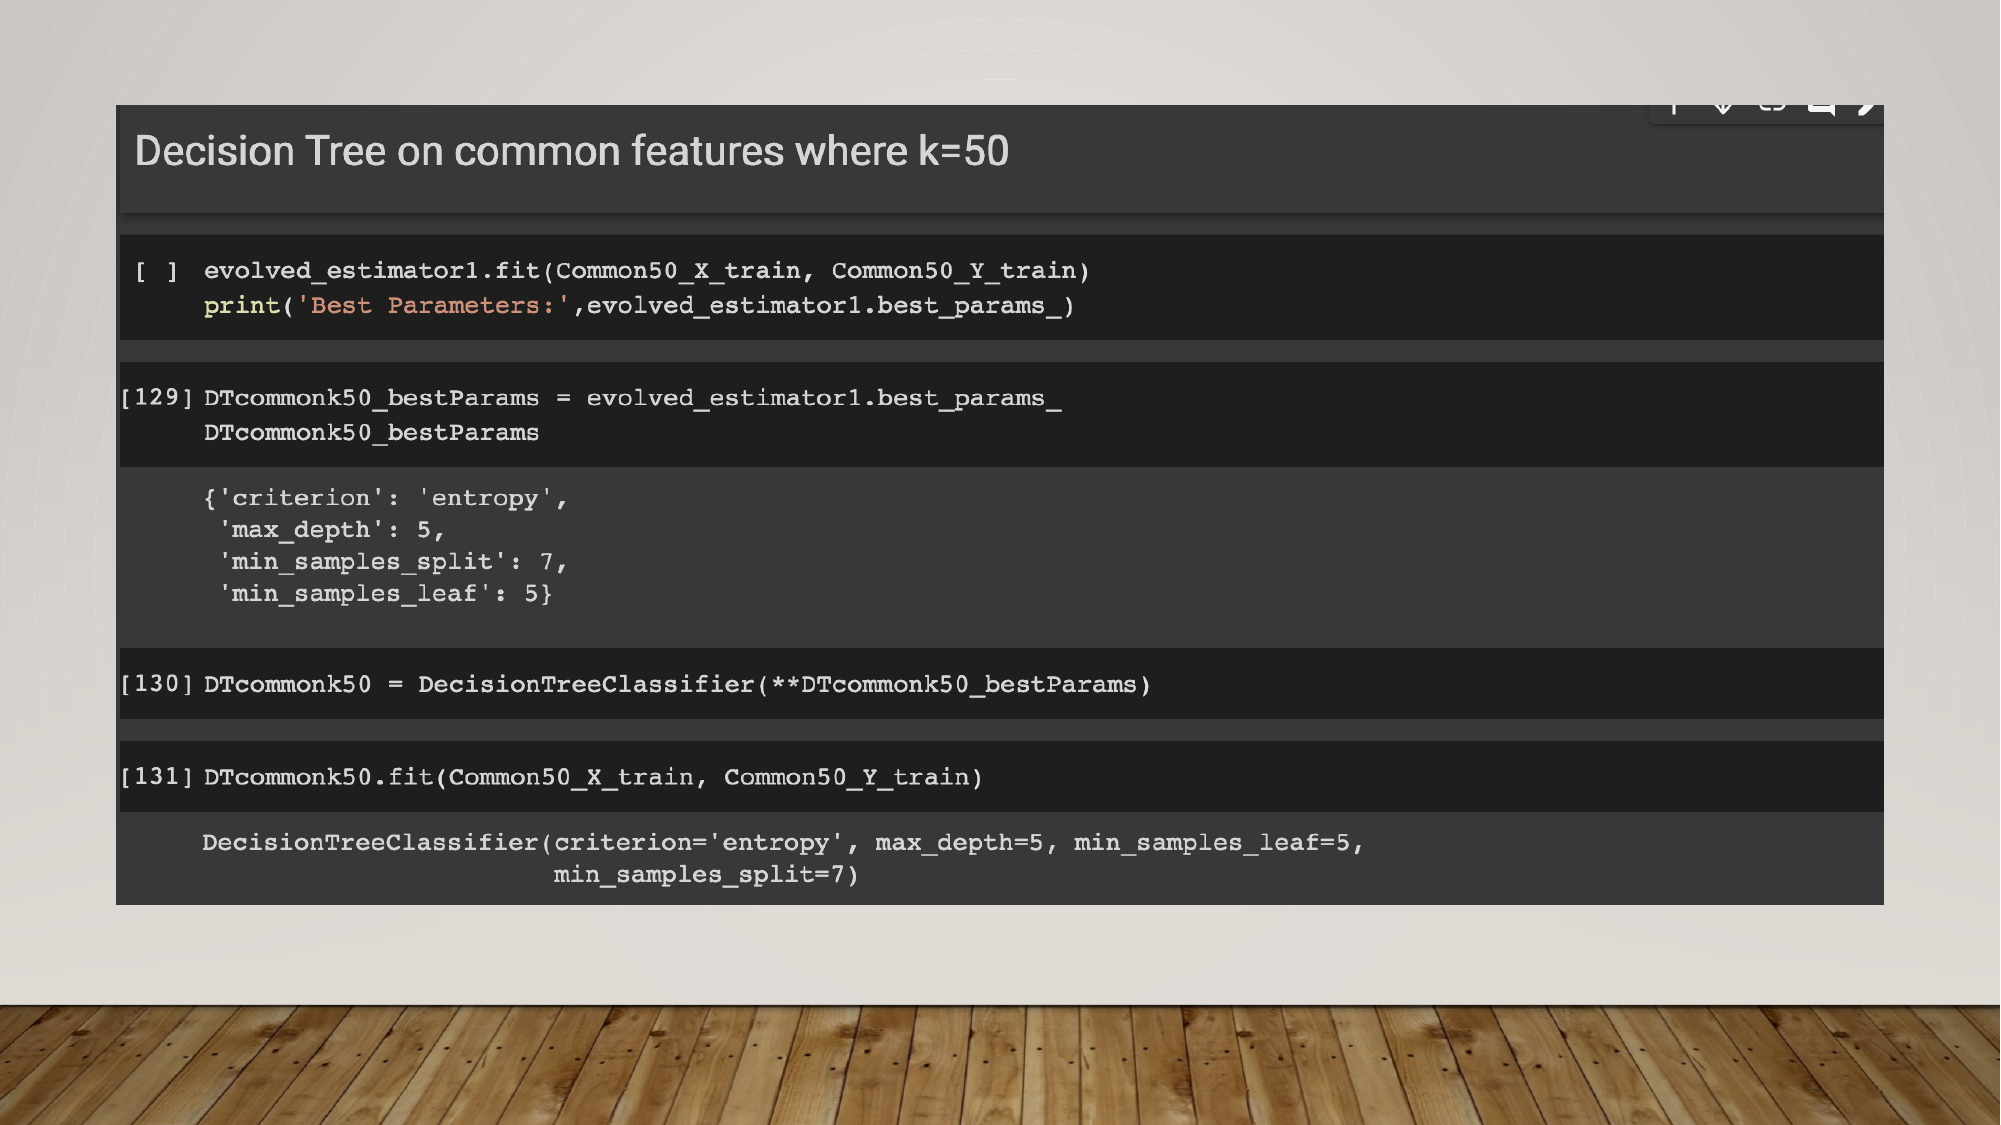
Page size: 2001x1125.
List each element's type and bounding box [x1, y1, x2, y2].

picture [0, 1005, 2000, 1125]
list [116, 105, 1884, 906]
